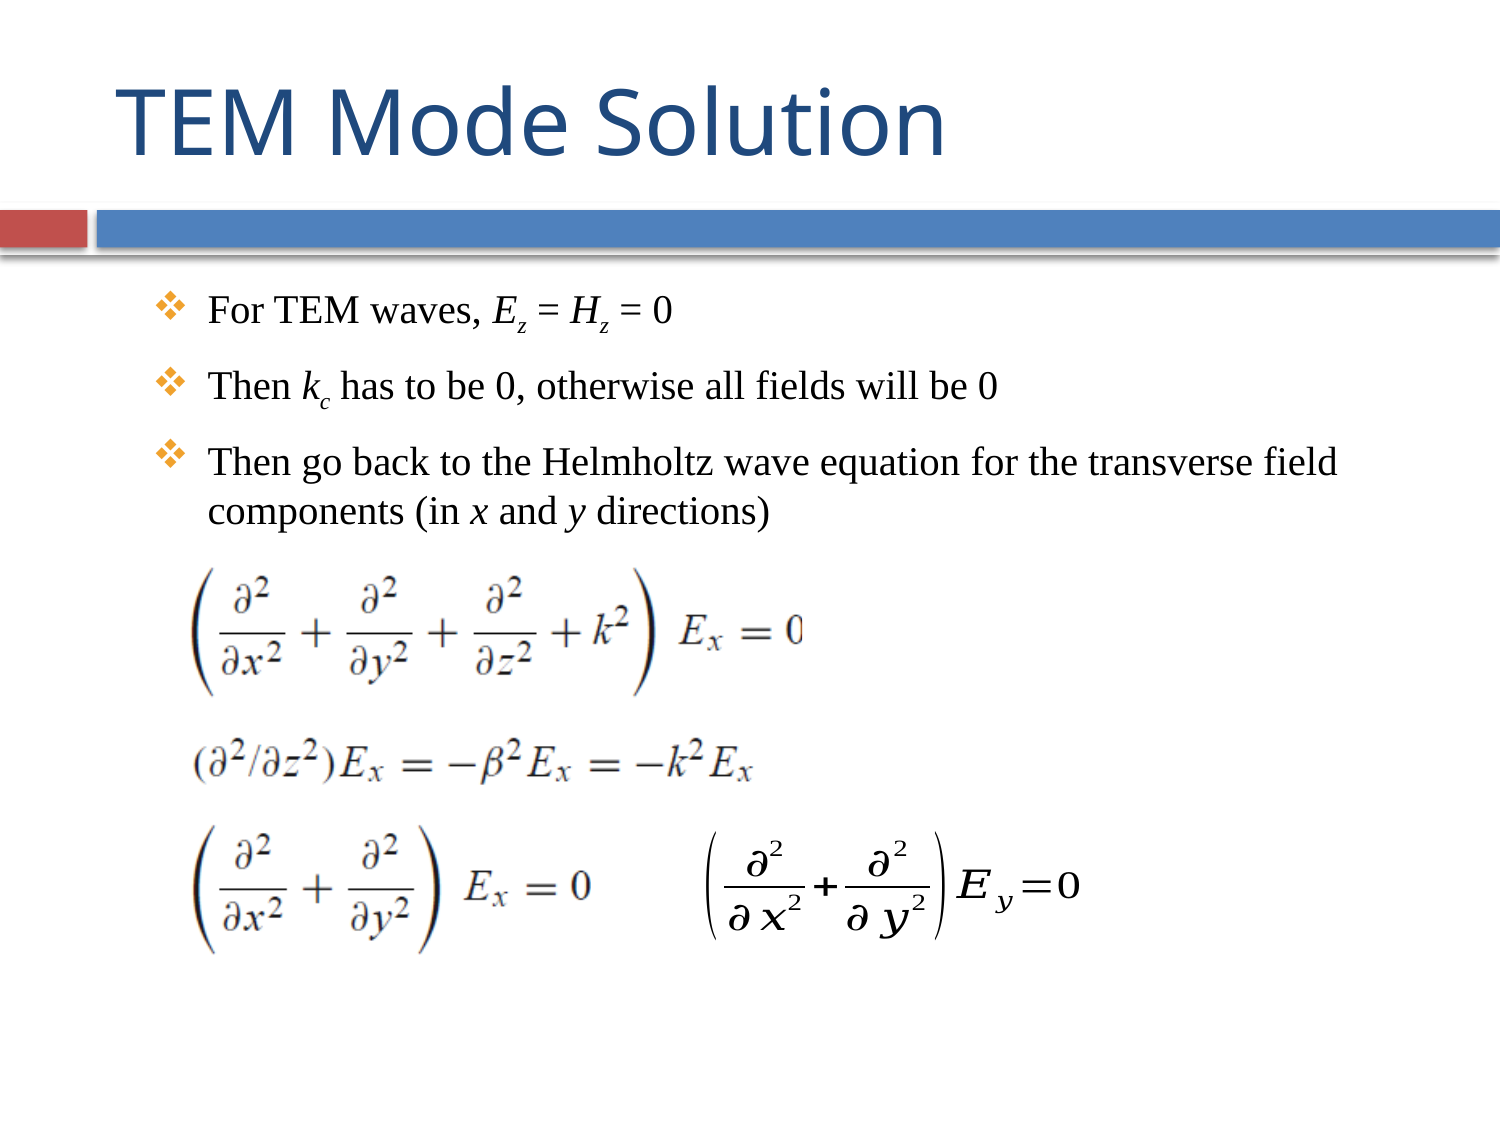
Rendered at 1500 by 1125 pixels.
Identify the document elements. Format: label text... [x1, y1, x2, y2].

picture [189, 560, 803, 700]
picture [189, 818, 592, 955]
title TEM Mode Solution [100, 37, 1438, 200]
text_box For TEM waves, Ez = Hz = 0 Then kc has to be 0, otherwise all fields will be 0 Then go back to the Helmholtz wave equation for the transverse field components (in x and y directions) [137, 274, 1413, 543]
picture [189, 730, 757, 789]
